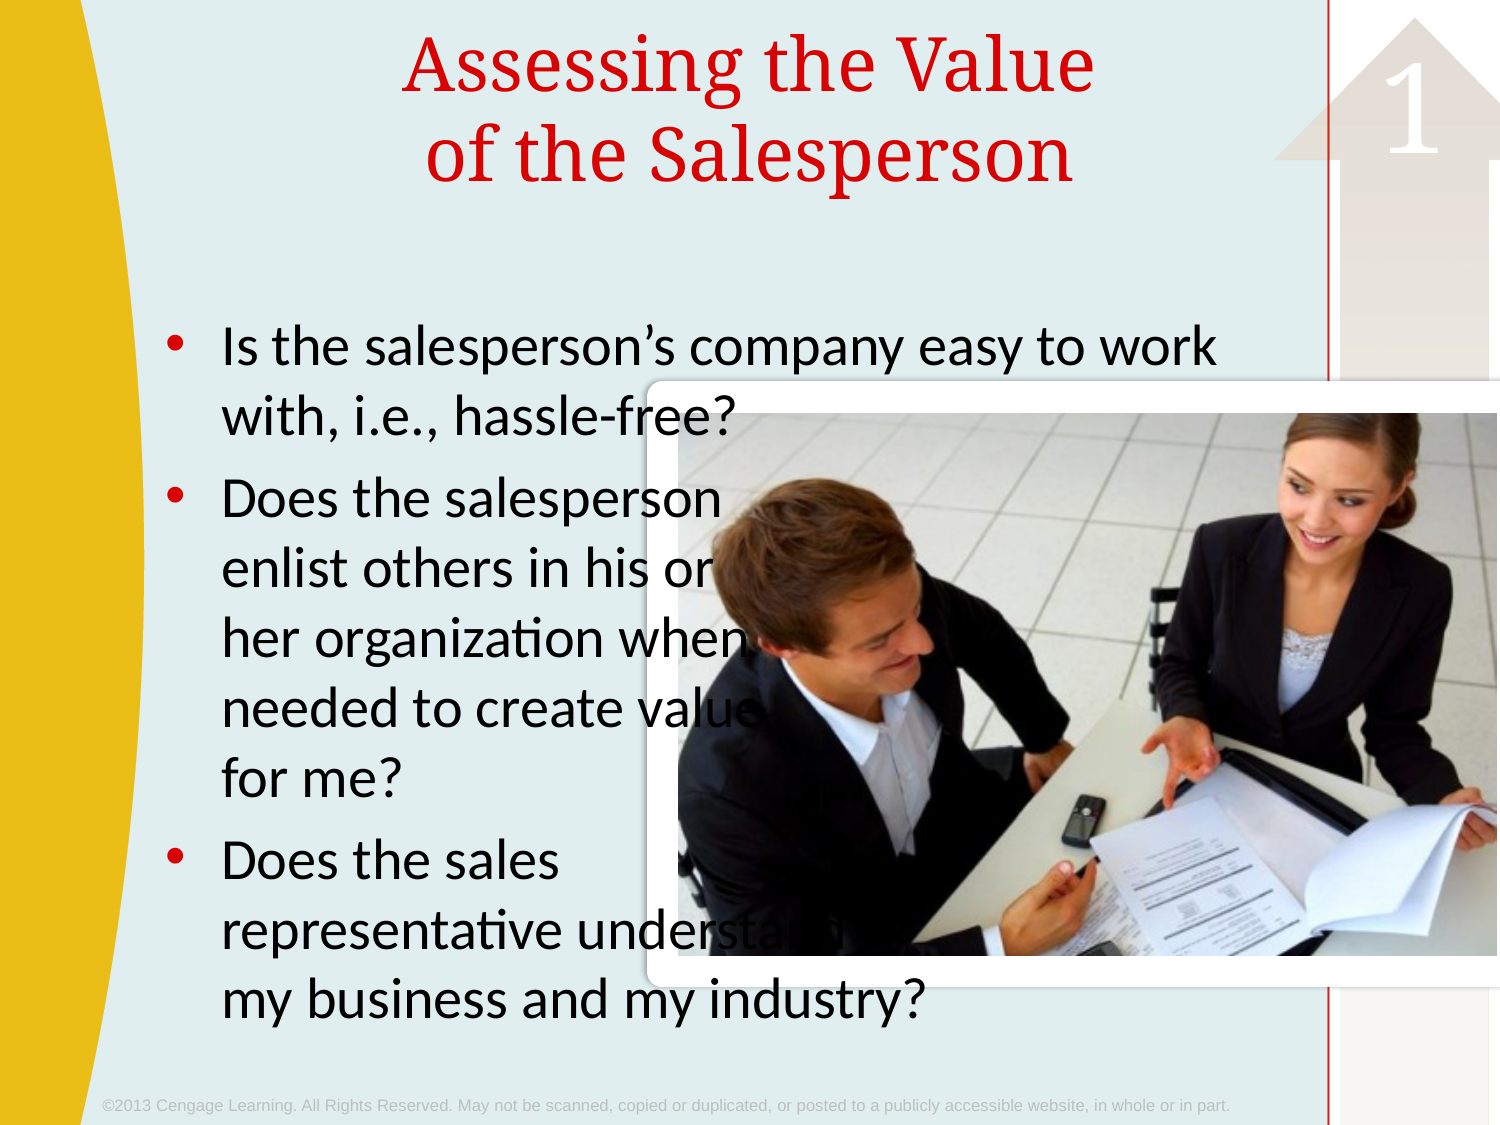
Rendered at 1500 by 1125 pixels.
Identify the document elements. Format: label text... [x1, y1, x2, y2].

picture [0, 213, 1500, 1125]
picture [677, 412, 1498, 957]
title Assessing the Value of the Salesperson [0, 0, 1500, 213]
list Is the salesperson’s company easy to work with, i.e., hassle-free? Does the salesperson enlist others in his or her organization when needed to create value for me? Does the sales representative understand my business and my industry? [150, 299, 1263, 913]
